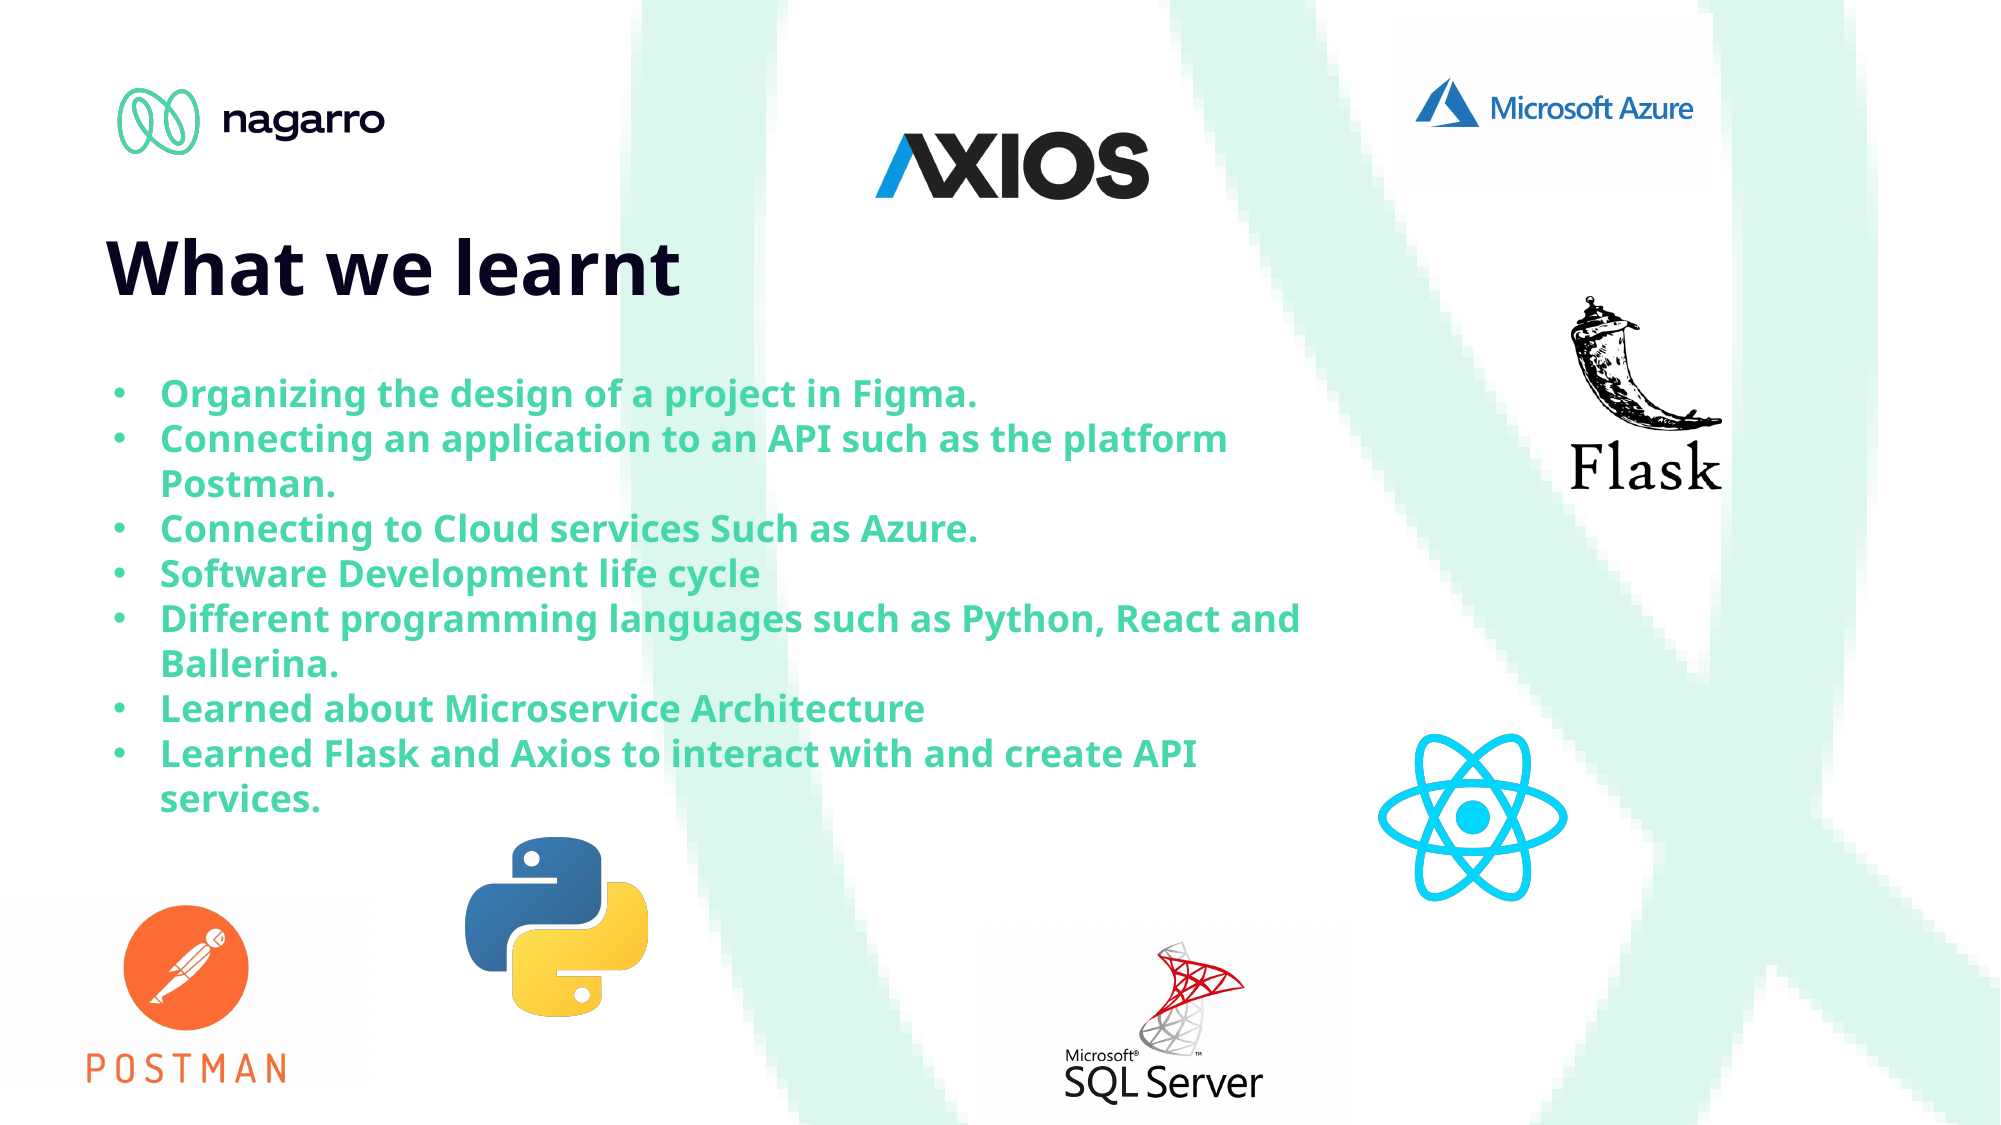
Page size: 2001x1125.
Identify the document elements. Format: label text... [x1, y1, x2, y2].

picture [88, 0, 414, 244]
picture [1391, 13, 1713, 194]
picture [1510, 265, 1782, 544]
picture [875, 130, 1149, 200]
picture [465, 837, 648, 1017]
picture [1377, 732, 1569, 903]
picture [976, 921, 1352, 1125]
picture [0, 896, 373, 1092]
title What we learnt [106, 109, 1694, 305]
text_box [774, 524, 1225, 600]
text_box Organizing the design of a project in Figma. Connecting an application to an API such as the platform Postman. Connecting to Cloud services Such as Azure. Software Development life cycle Different programming languages such as Python, React and Ballerina. Learned about Microservice Architecture Learned Flask and Axios to interact with and create API services. [98, 362, 1360, 993]
